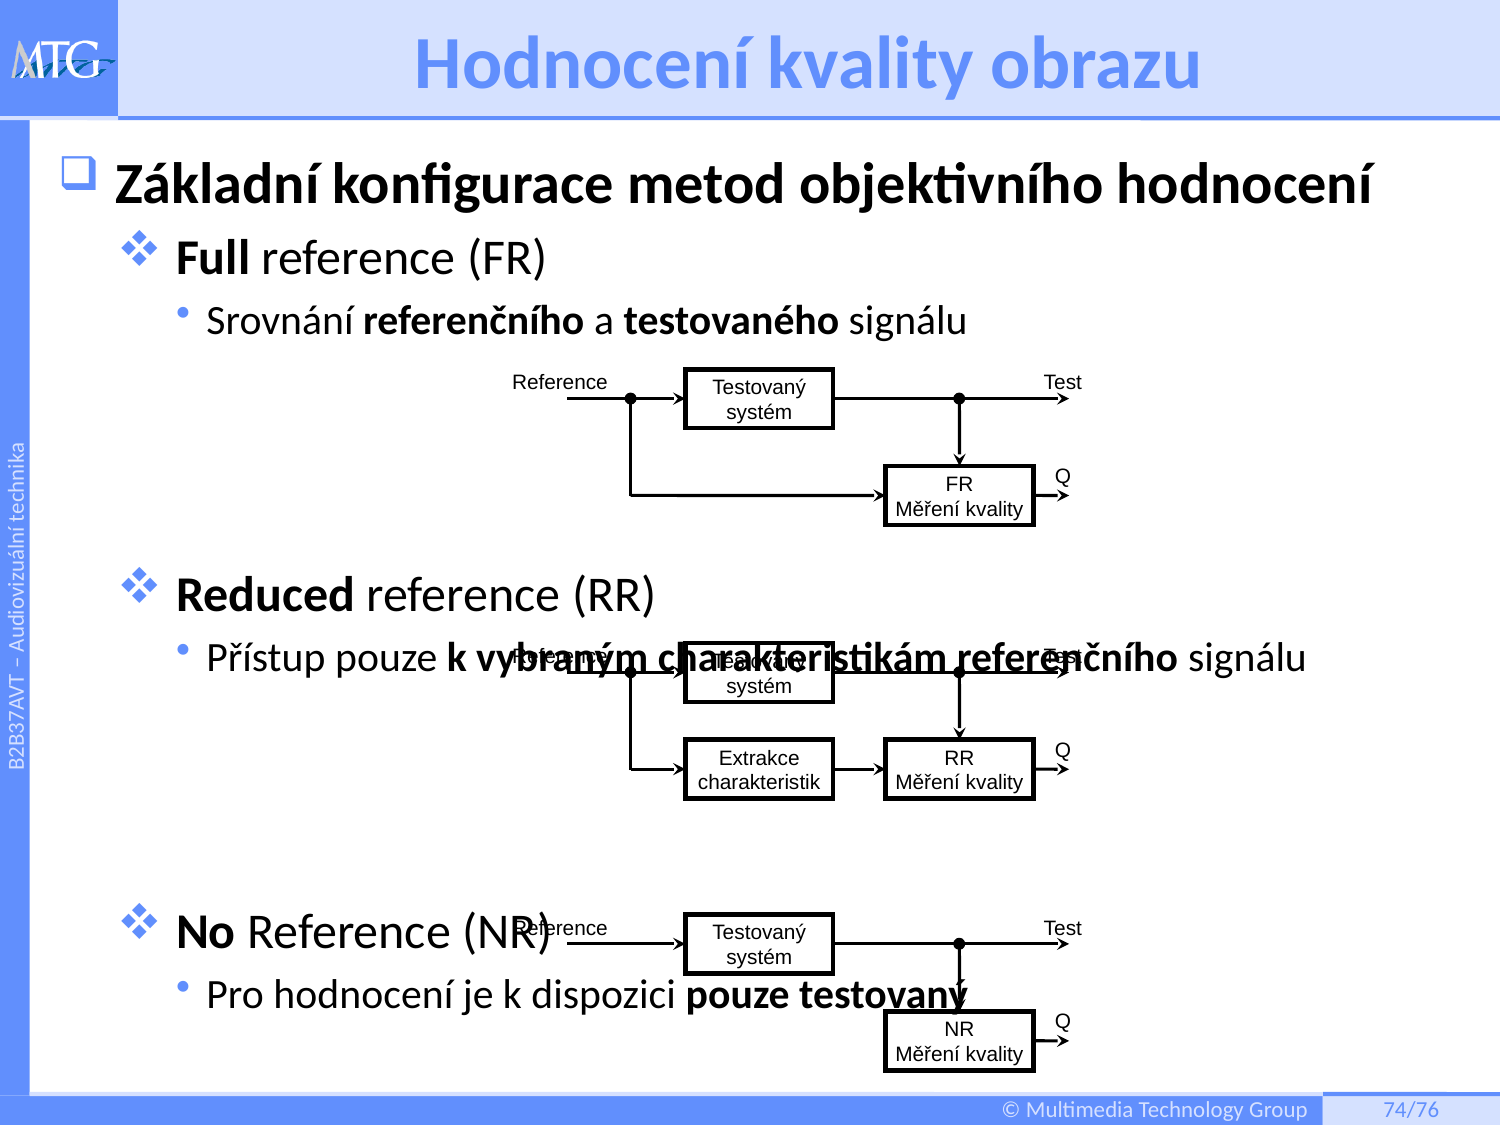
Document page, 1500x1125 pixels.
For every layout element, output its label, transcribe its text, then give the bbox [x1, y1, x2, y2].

slide_number 73/76 [1322, 1095, 1500, 1125]
picture [10, 40, 116, 78]
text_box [483, 906, 1139, 1071]
list Základní konfigurace metod objektivního hodnocení Full reference (FR) Srovnání referenčního a testovaného signálu Reduced reference (RR) Přístup pouze k vybraným charakteristikám referenčního signálu No Reference (NR) Pro hodnocení je k dispozici pouze testovaný [44, 137, 1471, 1094]
title Hodnocení kvality obrazu [118, 0, 1500, 119]
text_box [483, 635, 1139, 799]
text_box [430, 355, 1086, 522]
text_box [483, 361, 1139, 526]
